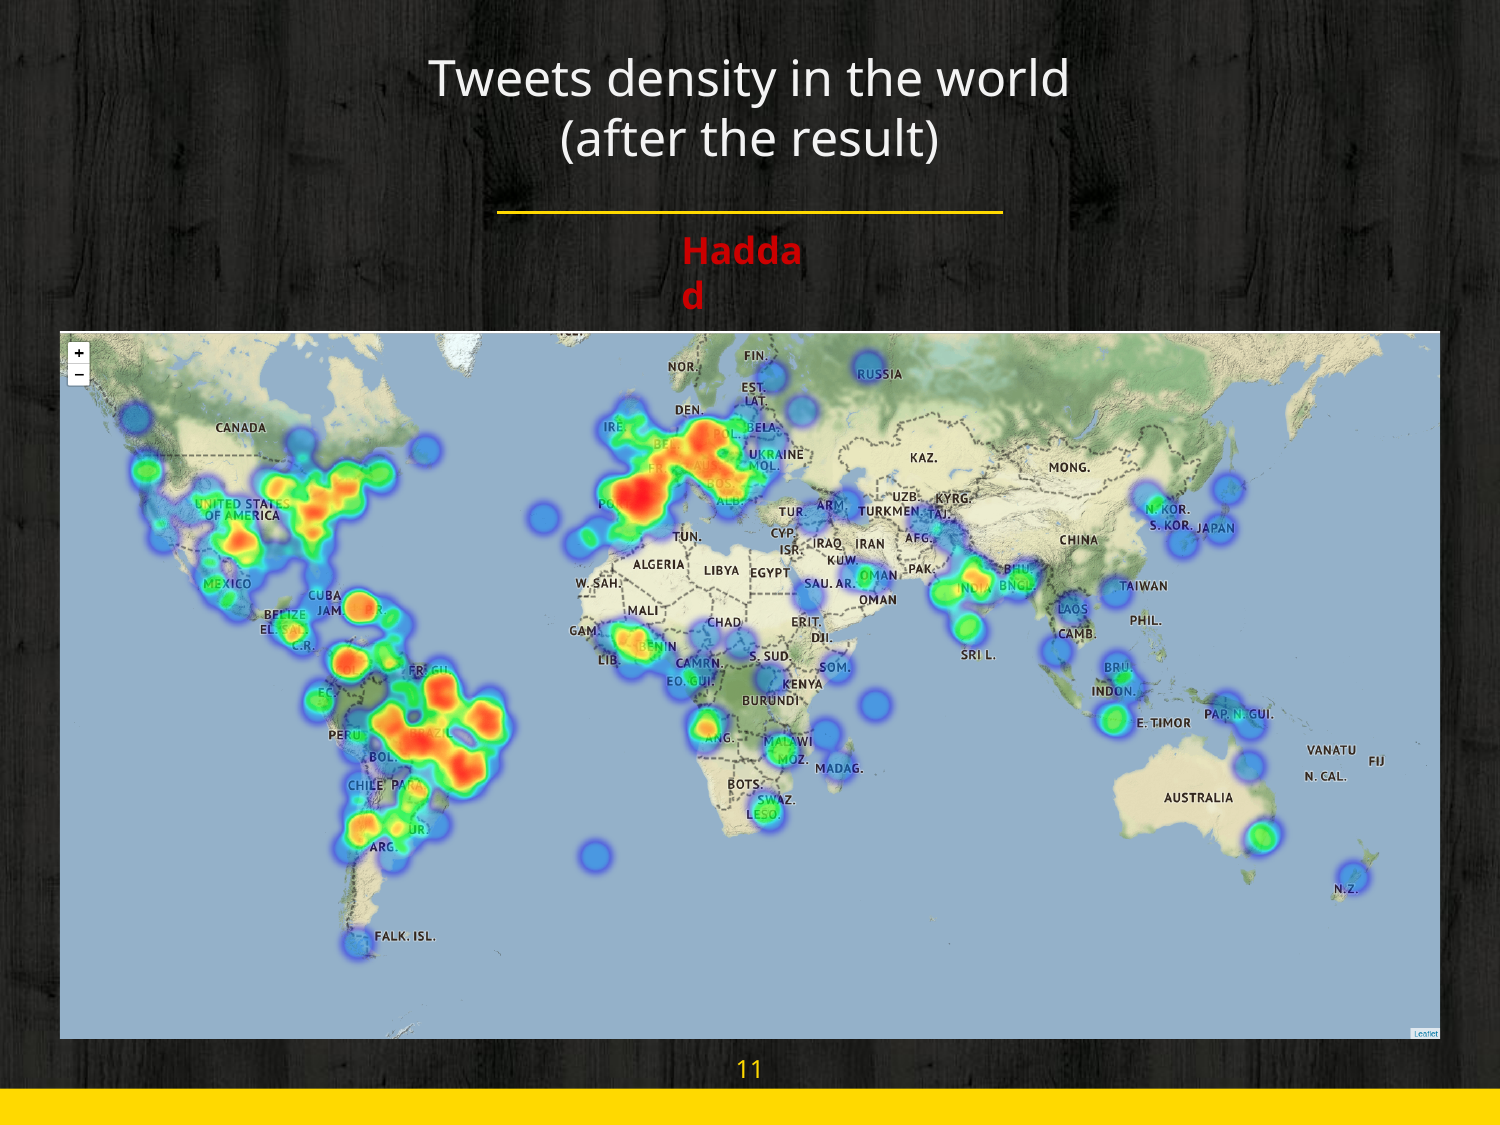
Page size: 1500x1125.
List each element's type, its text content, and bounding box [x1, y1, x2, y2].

slide_number ‹#› [705, 1047, 795, 1125]
title Tweets density in the world (after the result) [75, 0, 1425, 213]
text_box Haddad [666, 224, 834, 320]
picture [0, 0, 1500, 1088]
